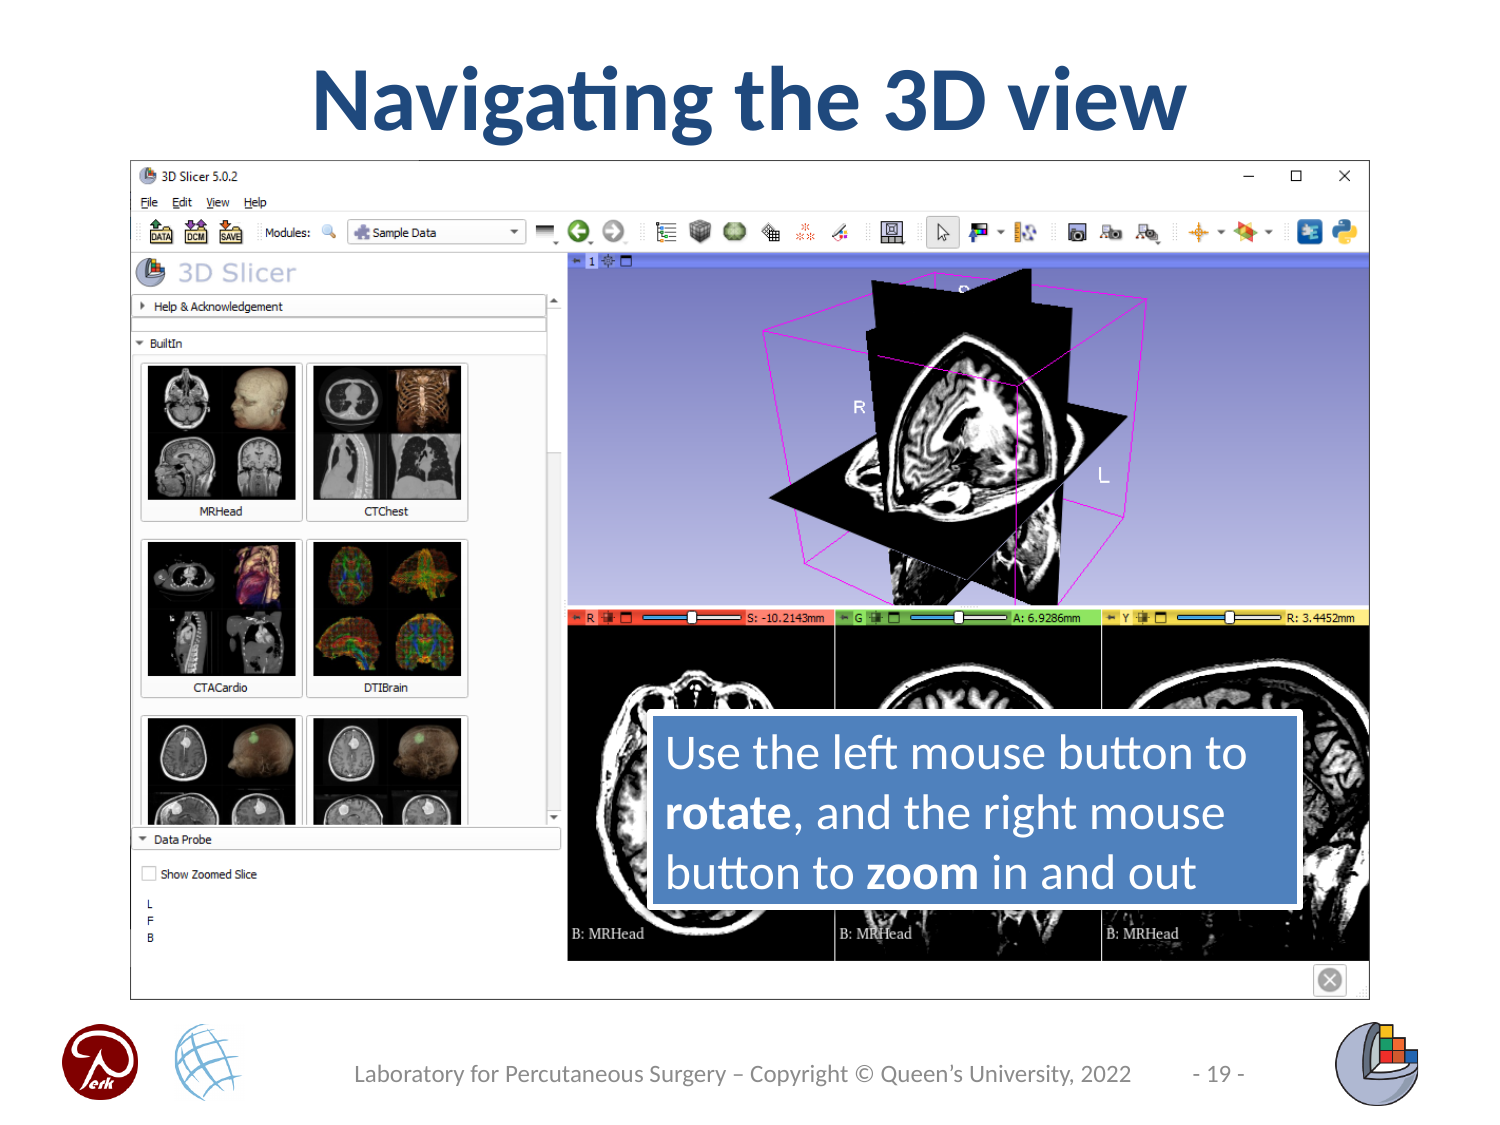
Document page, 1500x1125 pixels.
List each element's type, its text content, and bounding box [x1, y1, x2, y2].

picture [129, 160, 1370, 1001]
picture [1335, 1022, 1419, 1106]
picture [62, 1024, 138, 1100]
footer Laboratory for Percutaneous Surgery – Copyright © Queen’s University, 2022 [312, 1042, 1175, 1103]
picture [174, 1024, 245, 1101]
title Navigating the 3D view [74, 0, 1426, 188]
slide_number - 19 - [1175, 1042, 1263, 1103]
